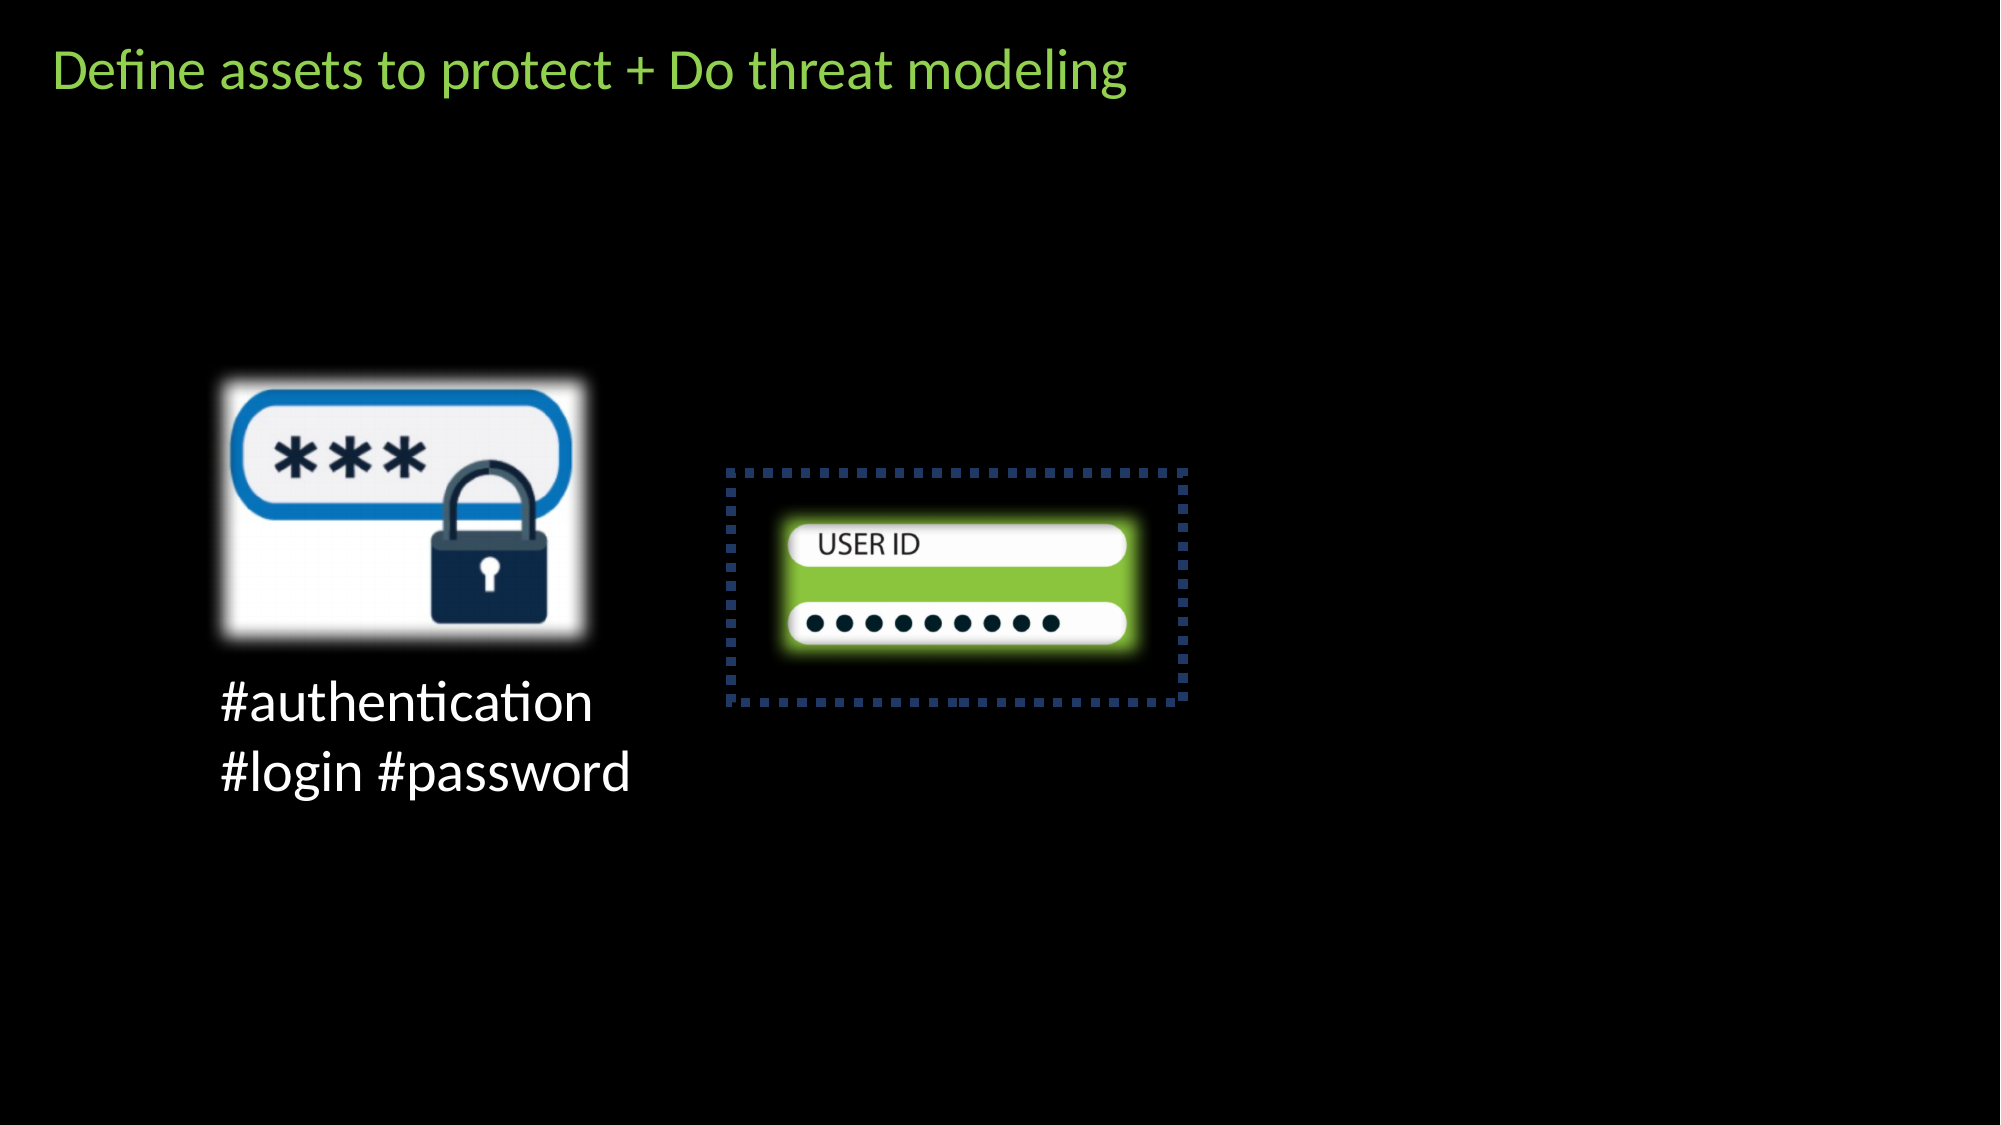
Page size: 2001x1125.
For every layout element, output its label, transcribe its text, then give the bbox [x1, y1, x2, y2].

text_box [205, 363, 827, 813]
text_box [730, 473, 1184, 703]
list Define assets to protect + Do threat modeling [37, 24, 1374, 128]
